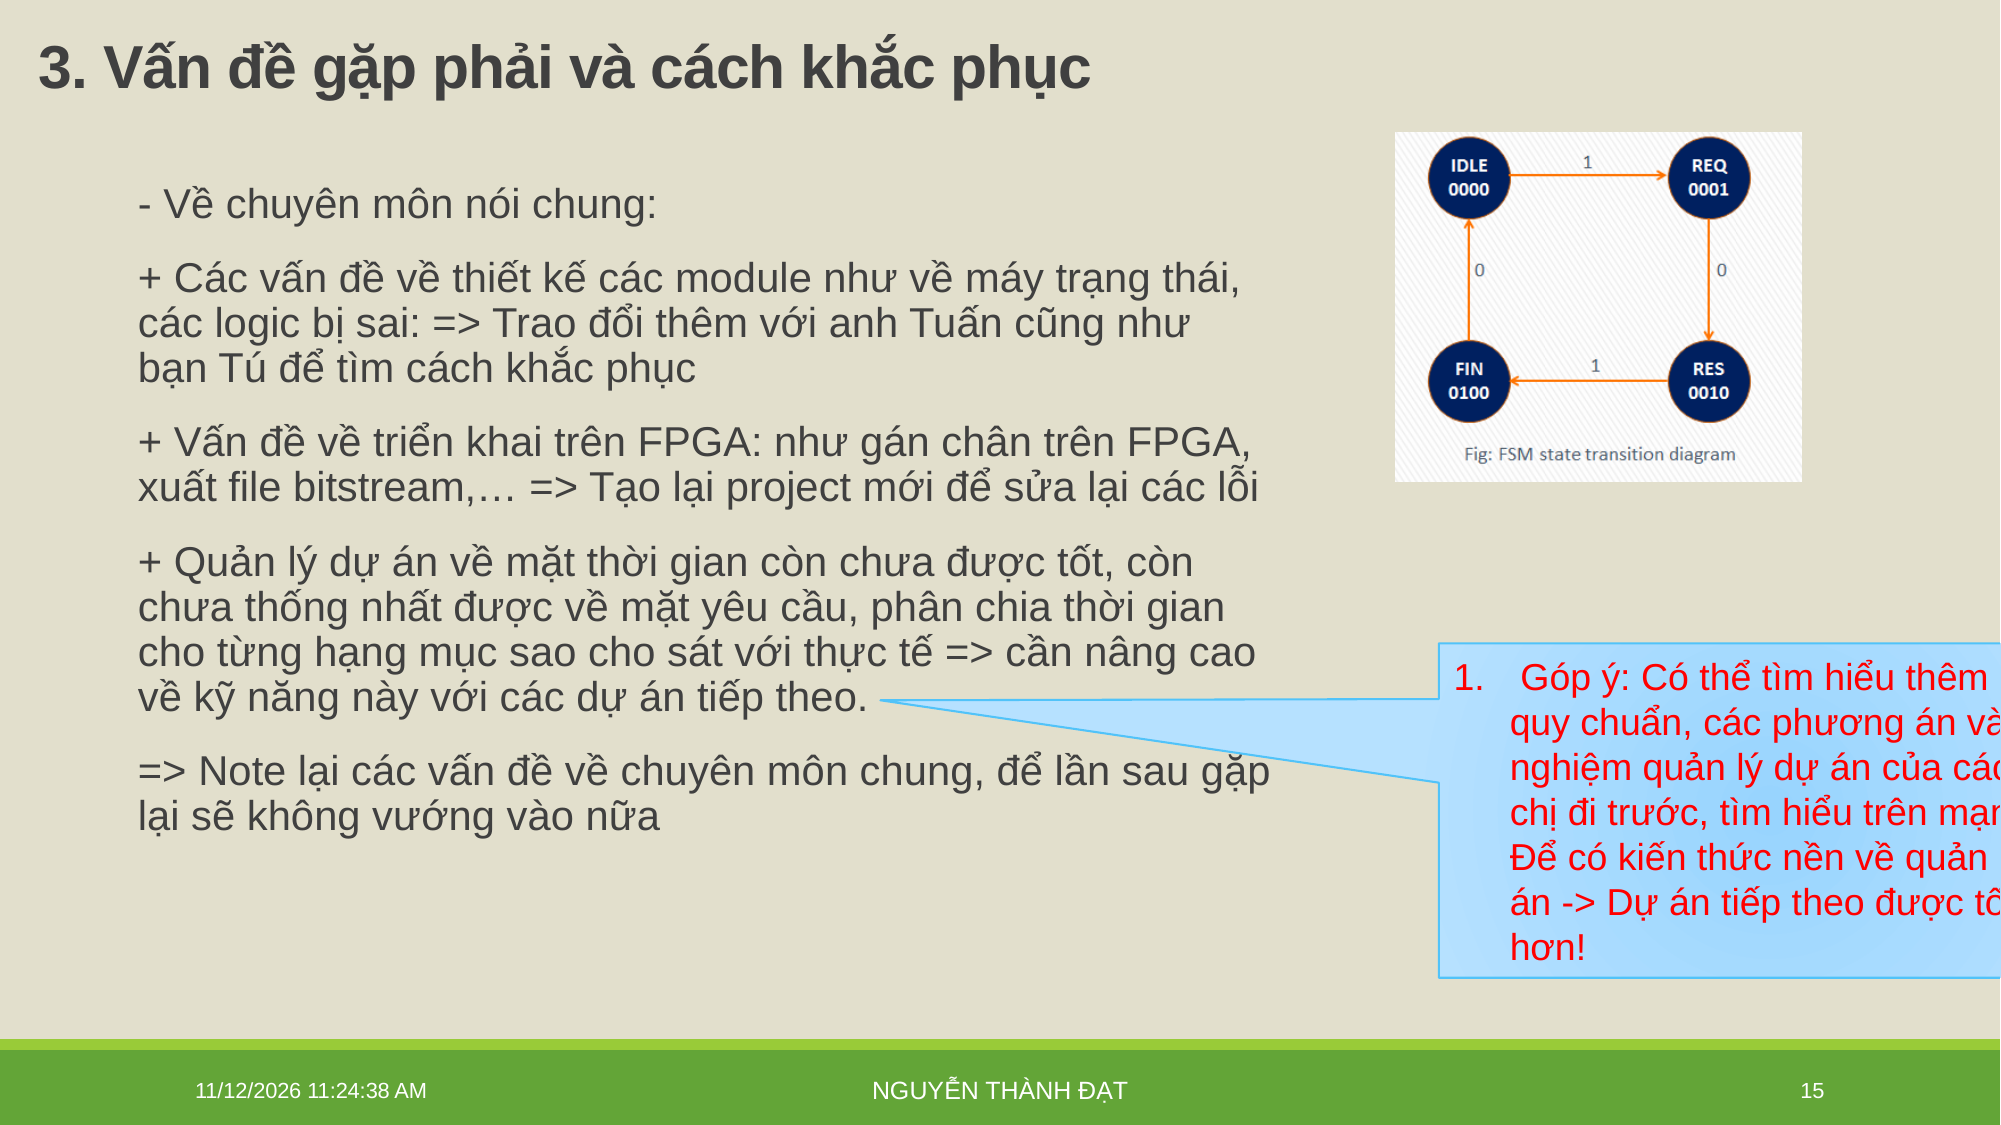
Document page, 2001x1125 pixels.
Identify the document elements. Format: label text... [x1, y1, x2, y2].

title 3. Vấn đề gặp phải và cách khắc phục [23, 32, 1232, 148]
footer Nguyễn Thành Đạt [604, 1059, 1396, 1120]
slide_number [180, 1059, 586, 1120]
slide_number 15 [1624, 1059, 1840, 1120]
picture [1395, 132, 1802, 483]
list - Về chuyên môn nói chung: + Các vấn đề về thiết kế các module như về máy trạng thái, các logic bị sai: => Trao đổi thêm với anh Tuấn cũng như bạn Tú để tìm cách khắc phục + Vấn đề về triển khai trên FPGA: như gán chân trên FPGA, xuất file bitstream,… => Tạo lại project mới để sửa lại các lỗi + Quản lý dự án về mặt thời gian còn chưa được tốt, còn chưa thống nhất được về mặt yêu cầu, phân chia thời gian cho từng hạng mục sao cho sát với thực tế => cần nâng cao về kỹ năng này với các dự án tiếp theo. => Note lại các vấn đề về chuyên môn chung, để lần sau gặp lại sẽ không vướng vào nữa [108, 175, 1288, 836]
text_box Góp ý: Có thể tìm hiểu thêm các quy chuẩn, các phương án và kinh nghiệm quản lý dự án của các anh chị đi trước, tìm hiểu trên mạng... Để có kiến thức nền về quản lý dự án -> Dự án tiếp theo được tốt hơn! [879, 642, 2000, 979]
